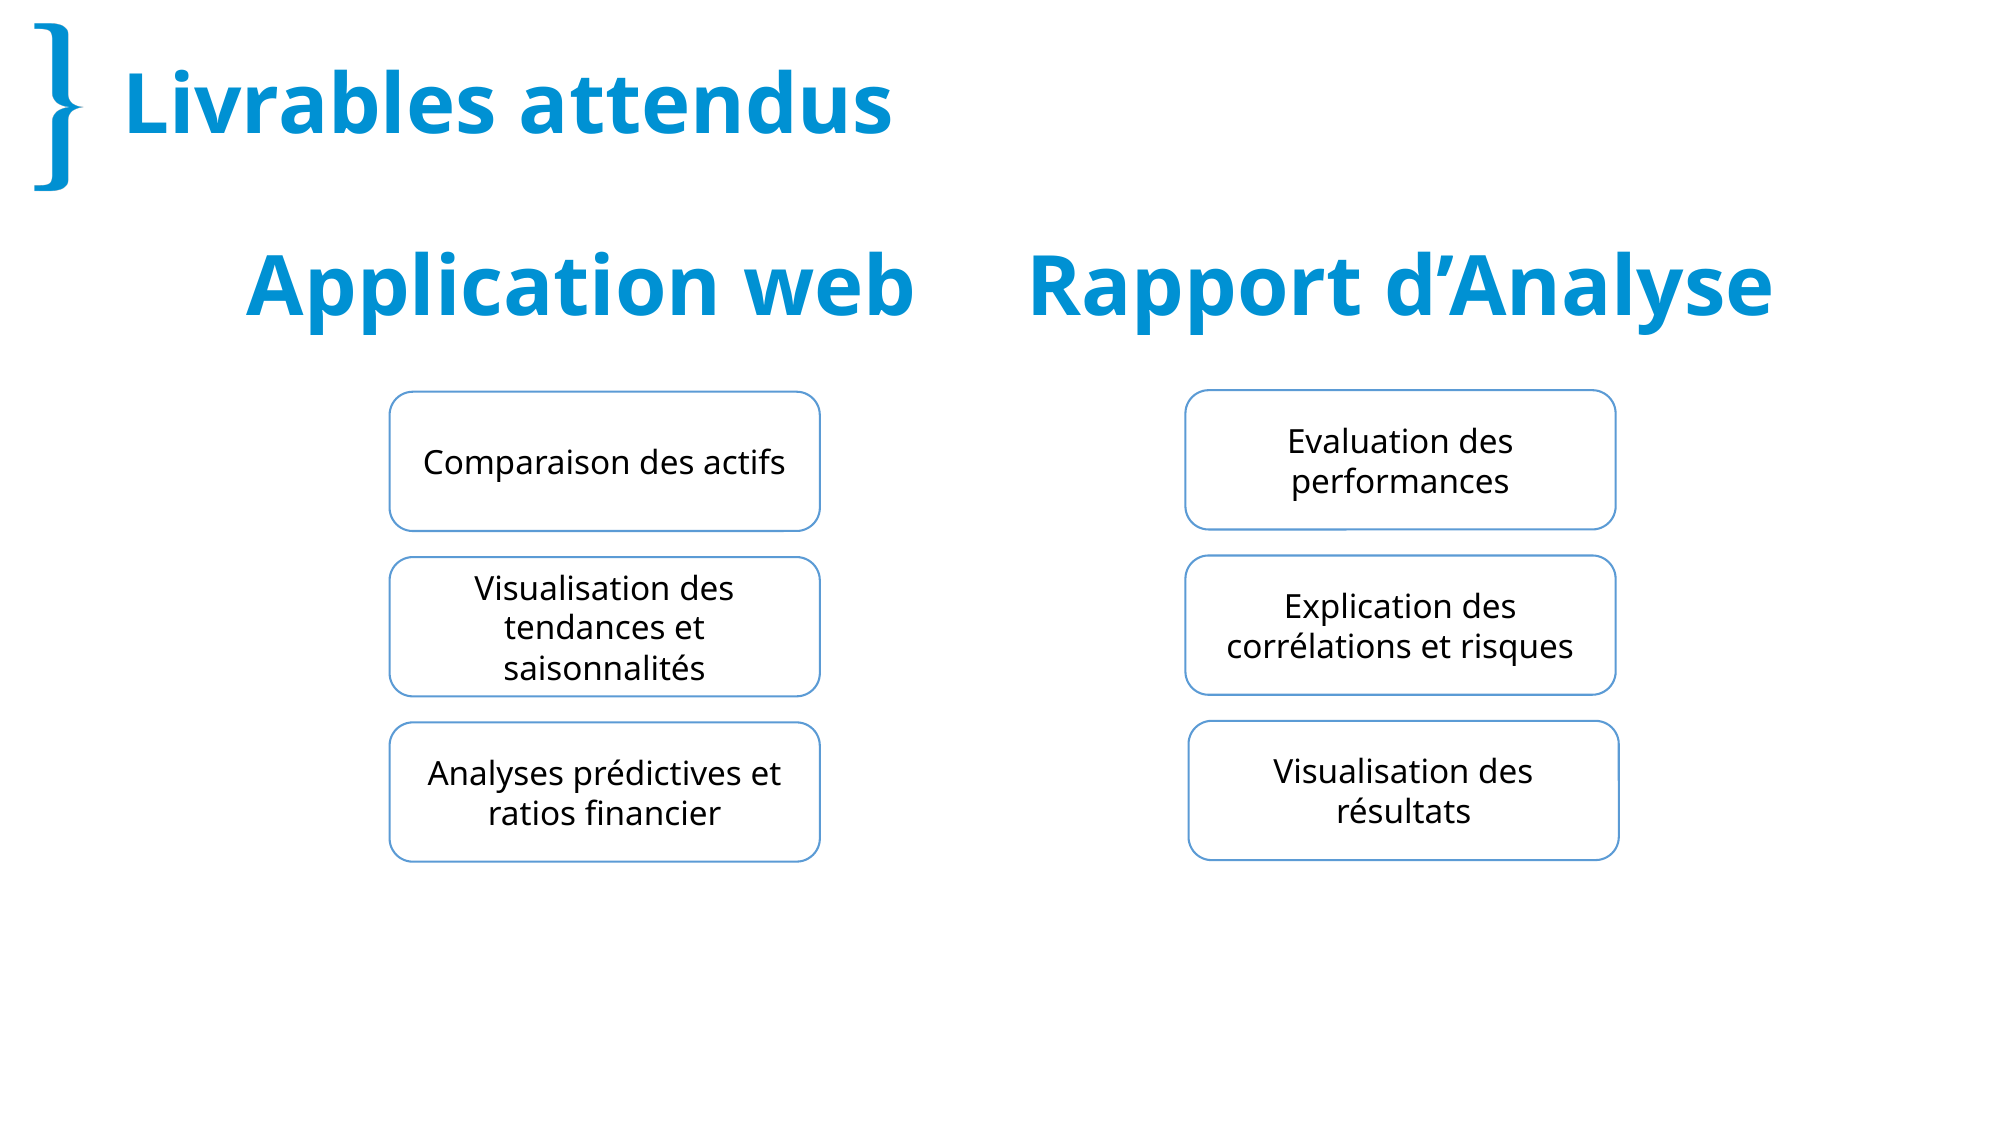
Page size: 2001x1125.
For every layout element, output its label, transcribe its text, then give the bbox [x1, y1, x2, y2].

text_box Explication des corrélations et risques [1184, 554, 1617, 696]
text_box Rapport d’Analyse [988, 224, 1814, 340]
text_box Visualisation des tendances et saisonnalités [388, 556, 821, 698]
text_box Comparaison des actifs [388, 390, 821, 533]
picture [0, 15, 304, 199]
text_box Evaluation des performances [1184, 389, 1617, 531]
text_box Analyses prédictives et ratios financier [388, 721, 821, 863]
text_box Livrables attendus [304, 55, 1469, 159]
text_box Application web [149, 224, 988, 340]
text_box Visualisation des résultats [1187, 719, 1620, 862]
picture [295, 113, 304, 124]
